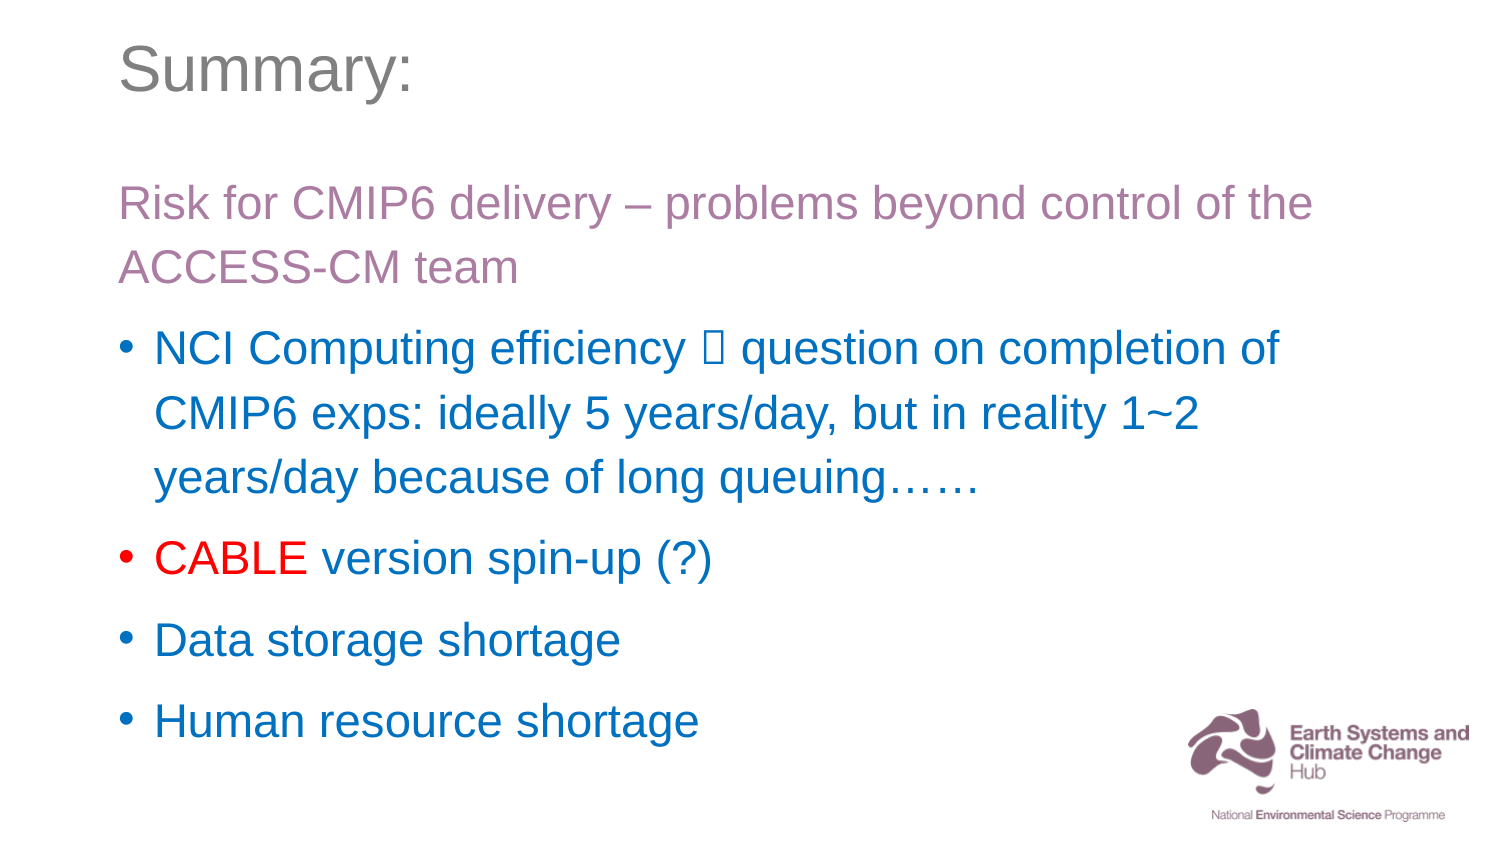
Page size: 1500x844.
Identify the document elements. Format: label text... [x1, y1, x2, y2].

list Risk for CMIP6 delivery – problems beyond control of the ACCESS-CM team NCI Computing efficiency  question on completion of CMIP6 exps: ideally 5 years/day, but in reality 1~2 years/day because of long queuing…… CABLE version spin-up (?) Data storage shortage Human resource shortage [103, 156, 1397, 760]
title Summary: [103, 27, 1397, 114]
picture [1188, 709, 1469, 822]
